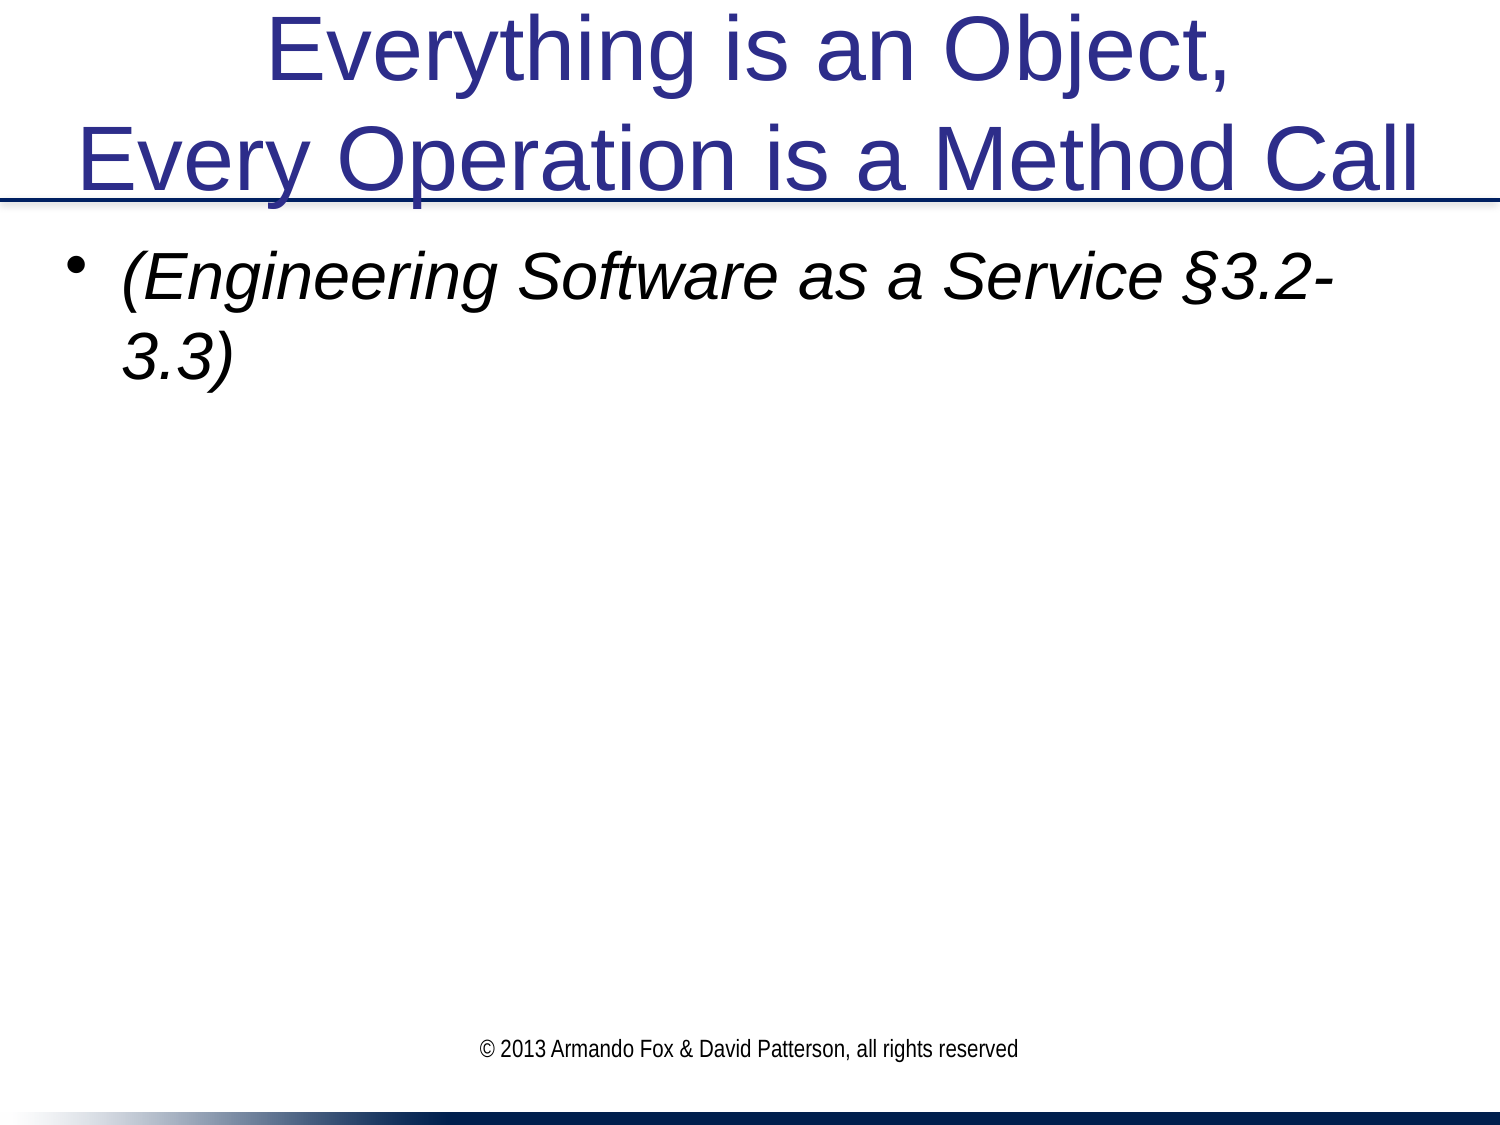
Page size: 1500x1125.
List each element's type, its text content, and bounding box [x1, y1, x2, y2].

list (Engineering Software as a Service §3.2-3.3) [50, 224, 1450, 1005]
picture [0, 1112, 1500, 1125]
title Everything is an Object, Every Operation is a Method Call [0, 0, 1500, 199]
text_box © 2013 Armando Fox & David Patterson, all rights reserved [449, 1025, 1050, 1070]
